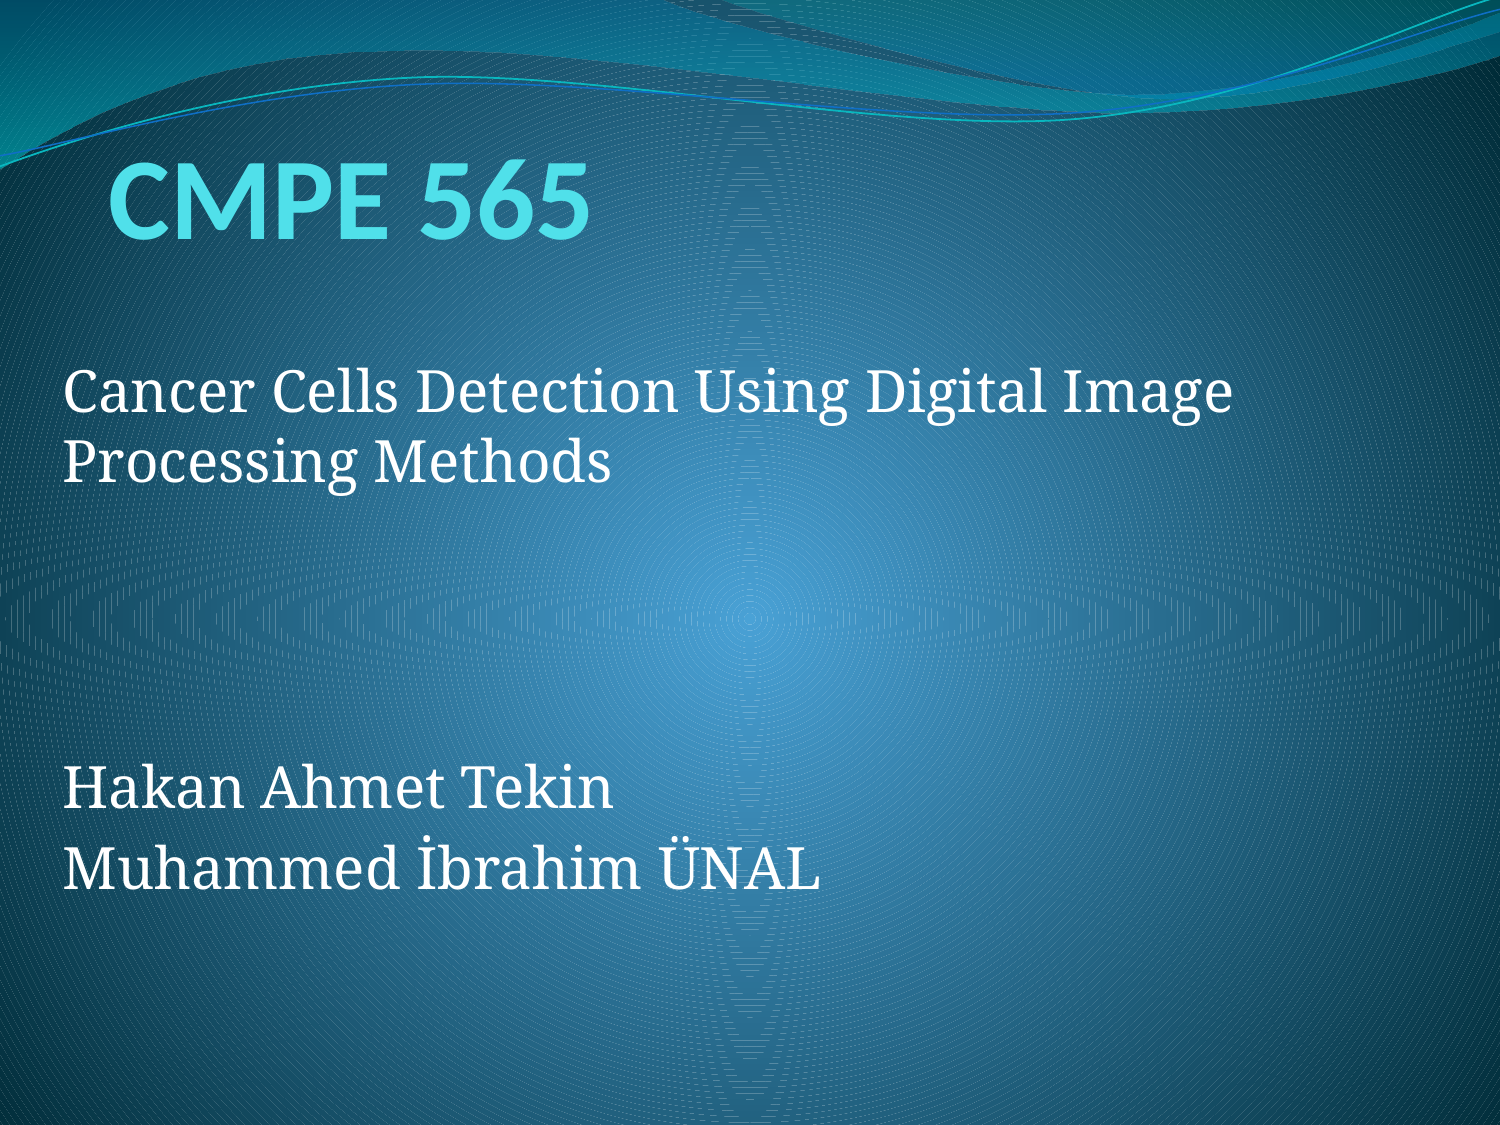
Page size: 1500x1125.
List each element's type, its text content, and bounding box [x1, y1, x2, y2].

subtitle Cancer Cells Detection Using Digital Image Processing Methods Hakan Ahmet Tekin Muhammed İbrahim ÜNAL [62, 346, 1425, 1025]
title CMPE 565 [87, 75, 625, 263]
